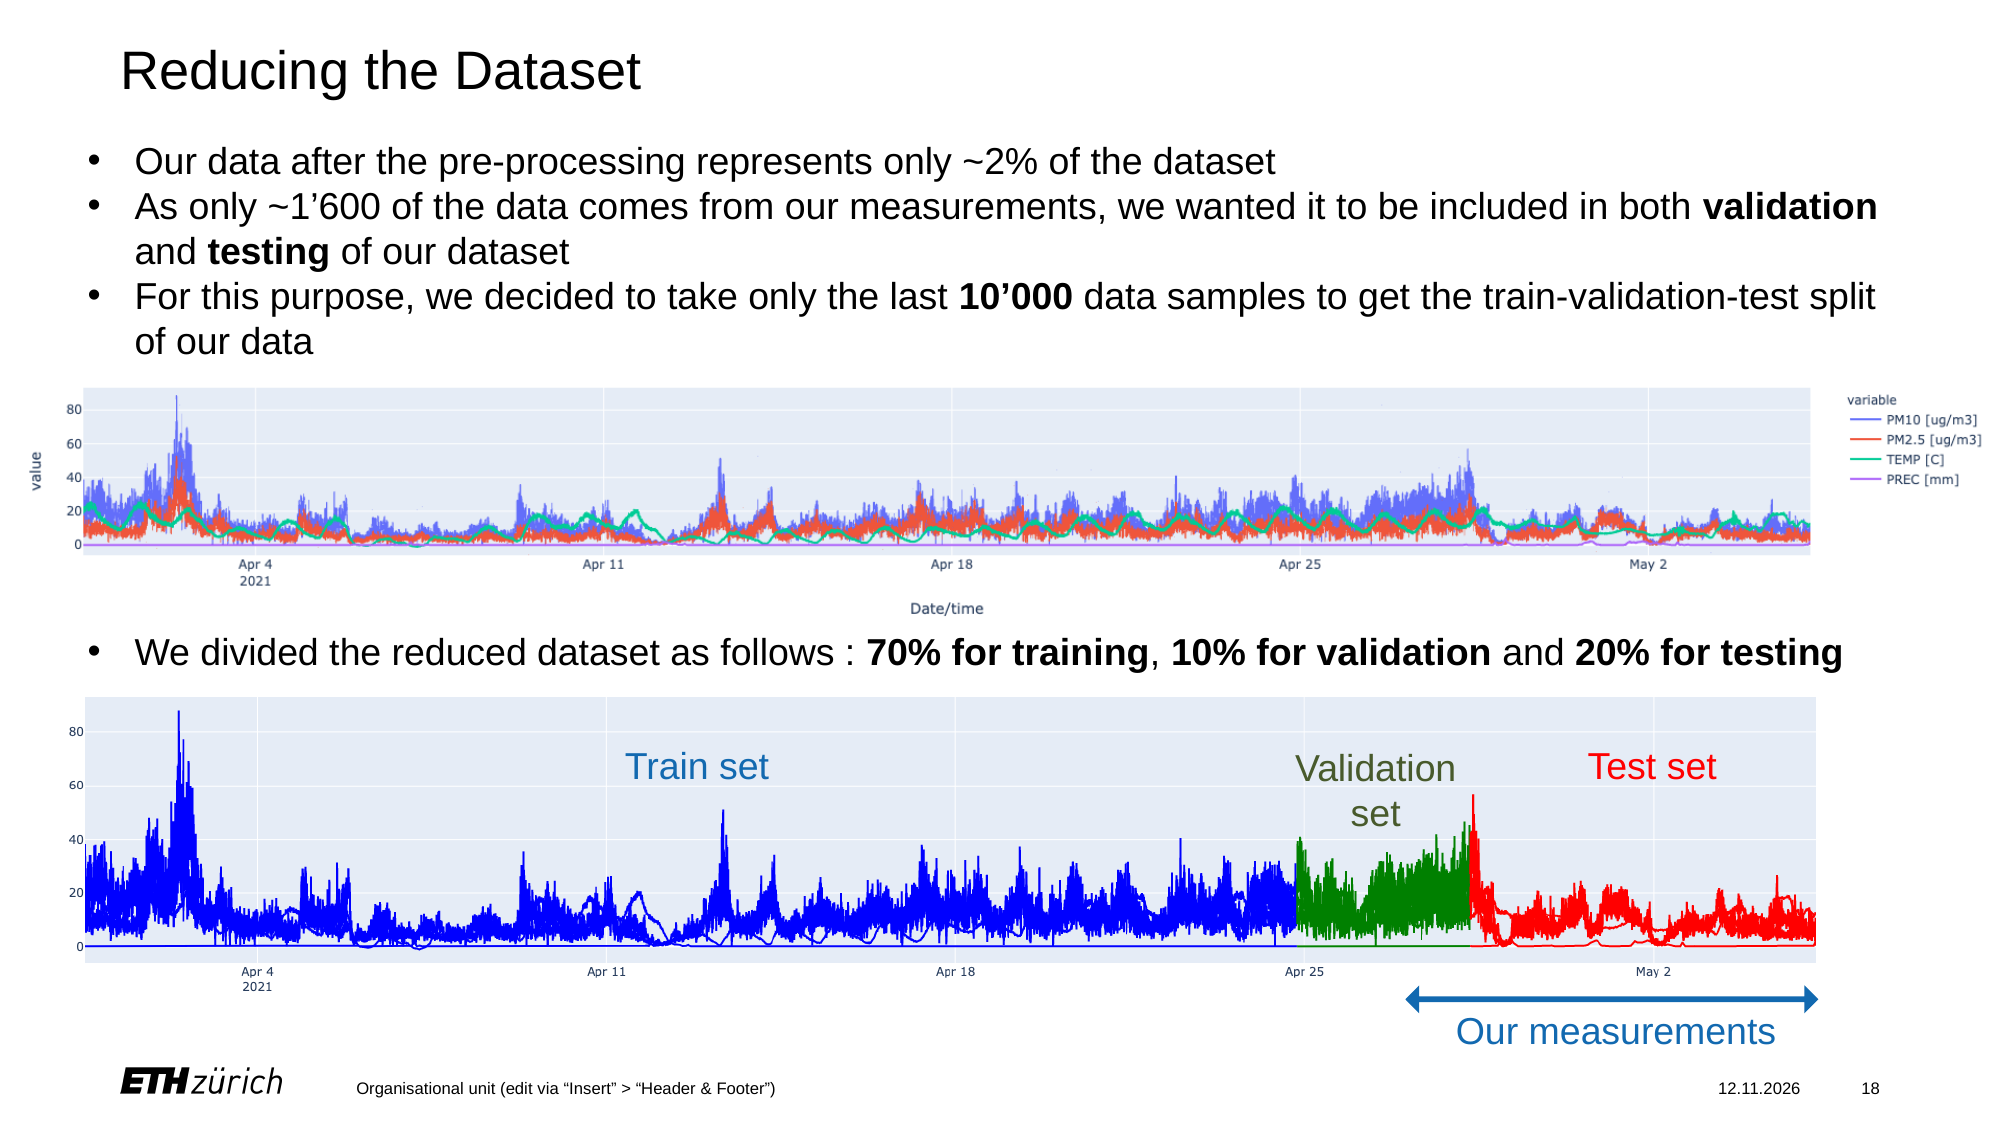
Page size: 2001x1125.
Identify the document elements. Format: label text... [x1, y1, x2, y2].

text_box Our data after the pre-processing represents only ~2% of the dataset As only ~1’600 of the data comes from our measurements, we wanted it to be included in both validation and testing of our dataset For this purpose, we decided to take only the last 10’000 data samples to get the train-validation-test split of our data [72, 129, 1933, 325]
text_box We divided the reduced dataset as follows : 70% for training, 10% for validation and 20% for testing [72, 639, 1933, 681]
picture [120, 1067, 282, 1094]
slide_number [1718, 1069, 1819, 1106]
picture [62, 685, 1828, 996]
slide_number 18 [1827, 1069, 1880, 1106]
title Reducing the Dataset [120, 42, 1880, 129]
text_box [1403, 996, 1820, 1005]
picture [0, 325, 2000, 639]
footer Organisational unit (edit via “Insert” > “Header & Footer”) [356, 1069, 1243, 1106]
text_box Our measurements [1409, 999, 1823, 1060]
